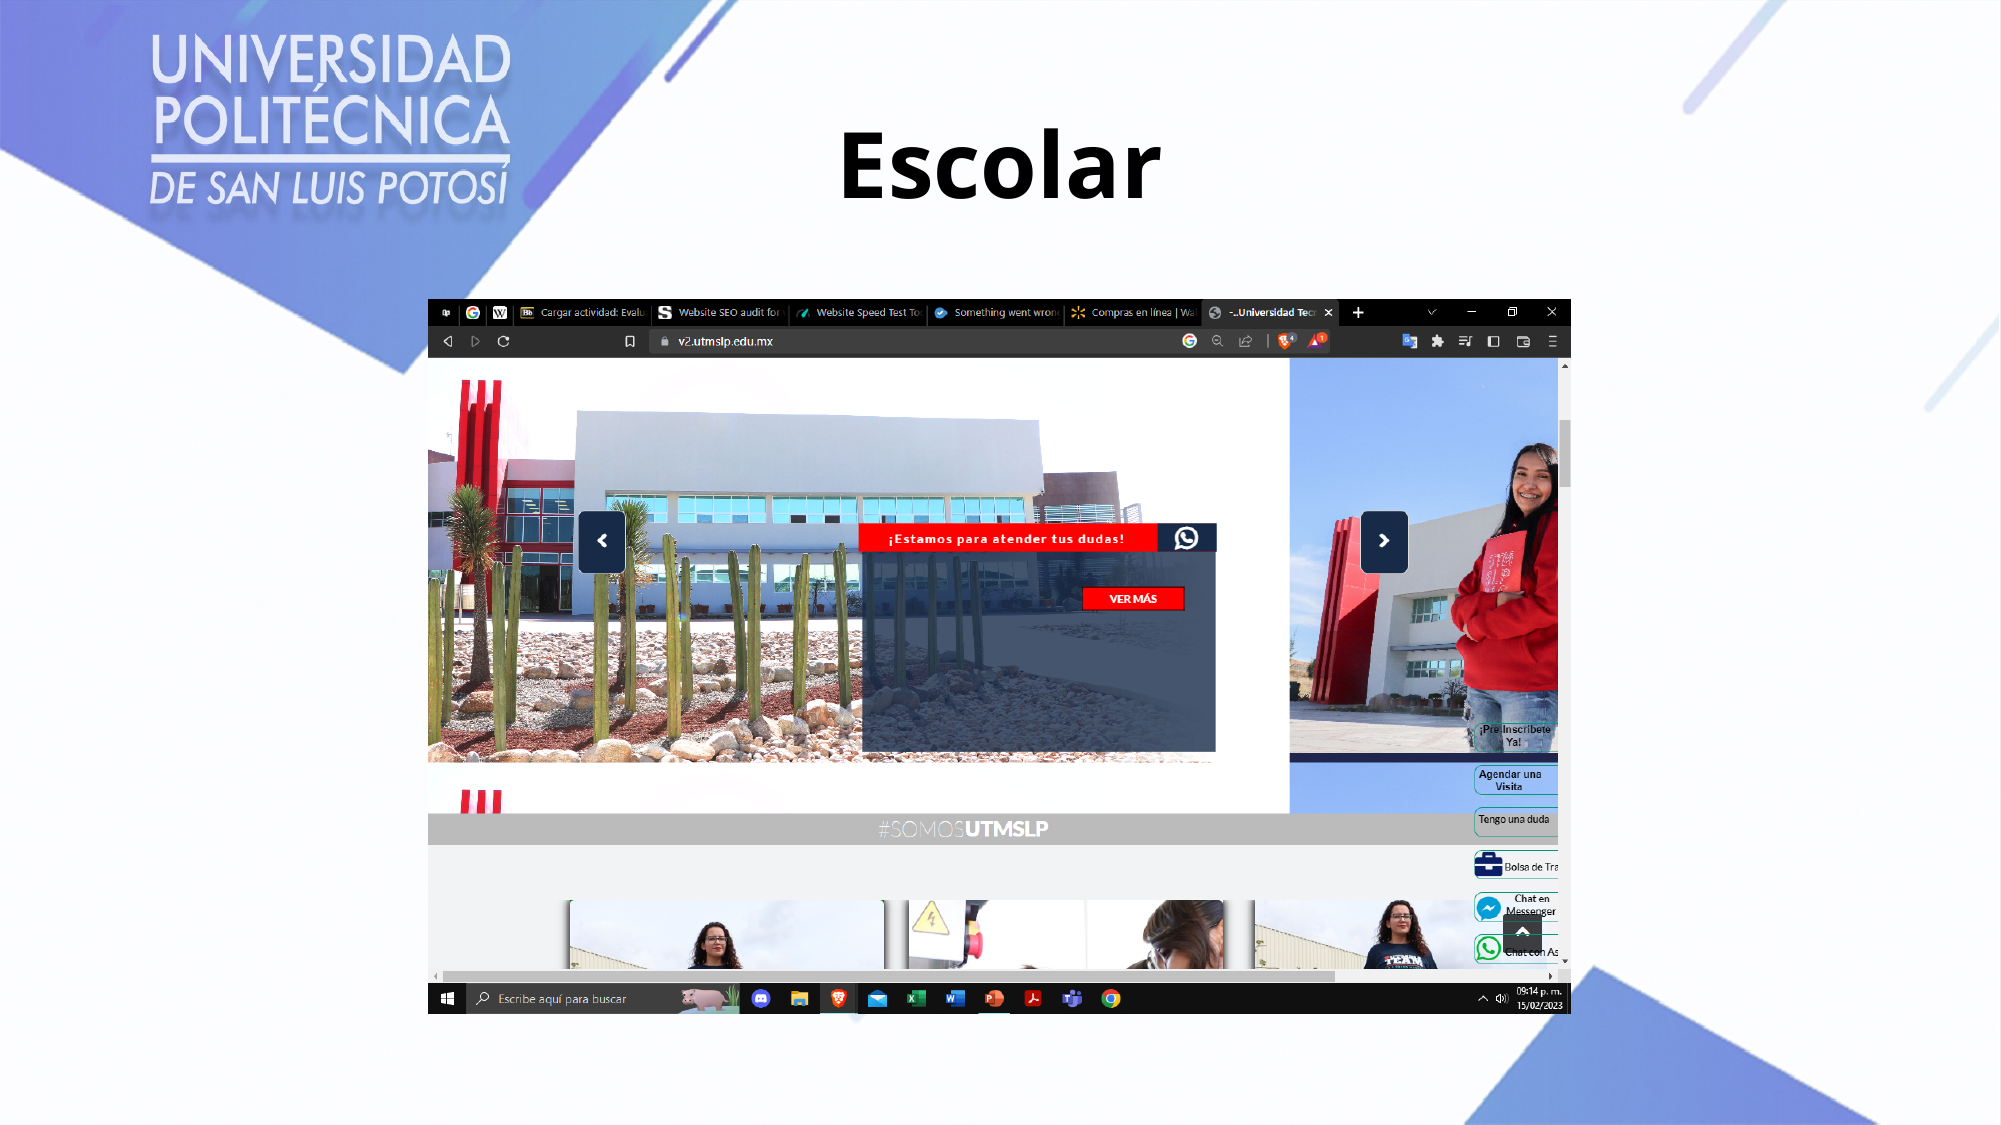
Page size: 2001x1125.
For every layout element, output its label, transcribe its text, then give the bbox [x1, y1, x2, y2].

picture [0, 0, 2001, 1125]
title Escolar [137, 59, 1863, 278]
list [428, 299, 1572, 1014]
